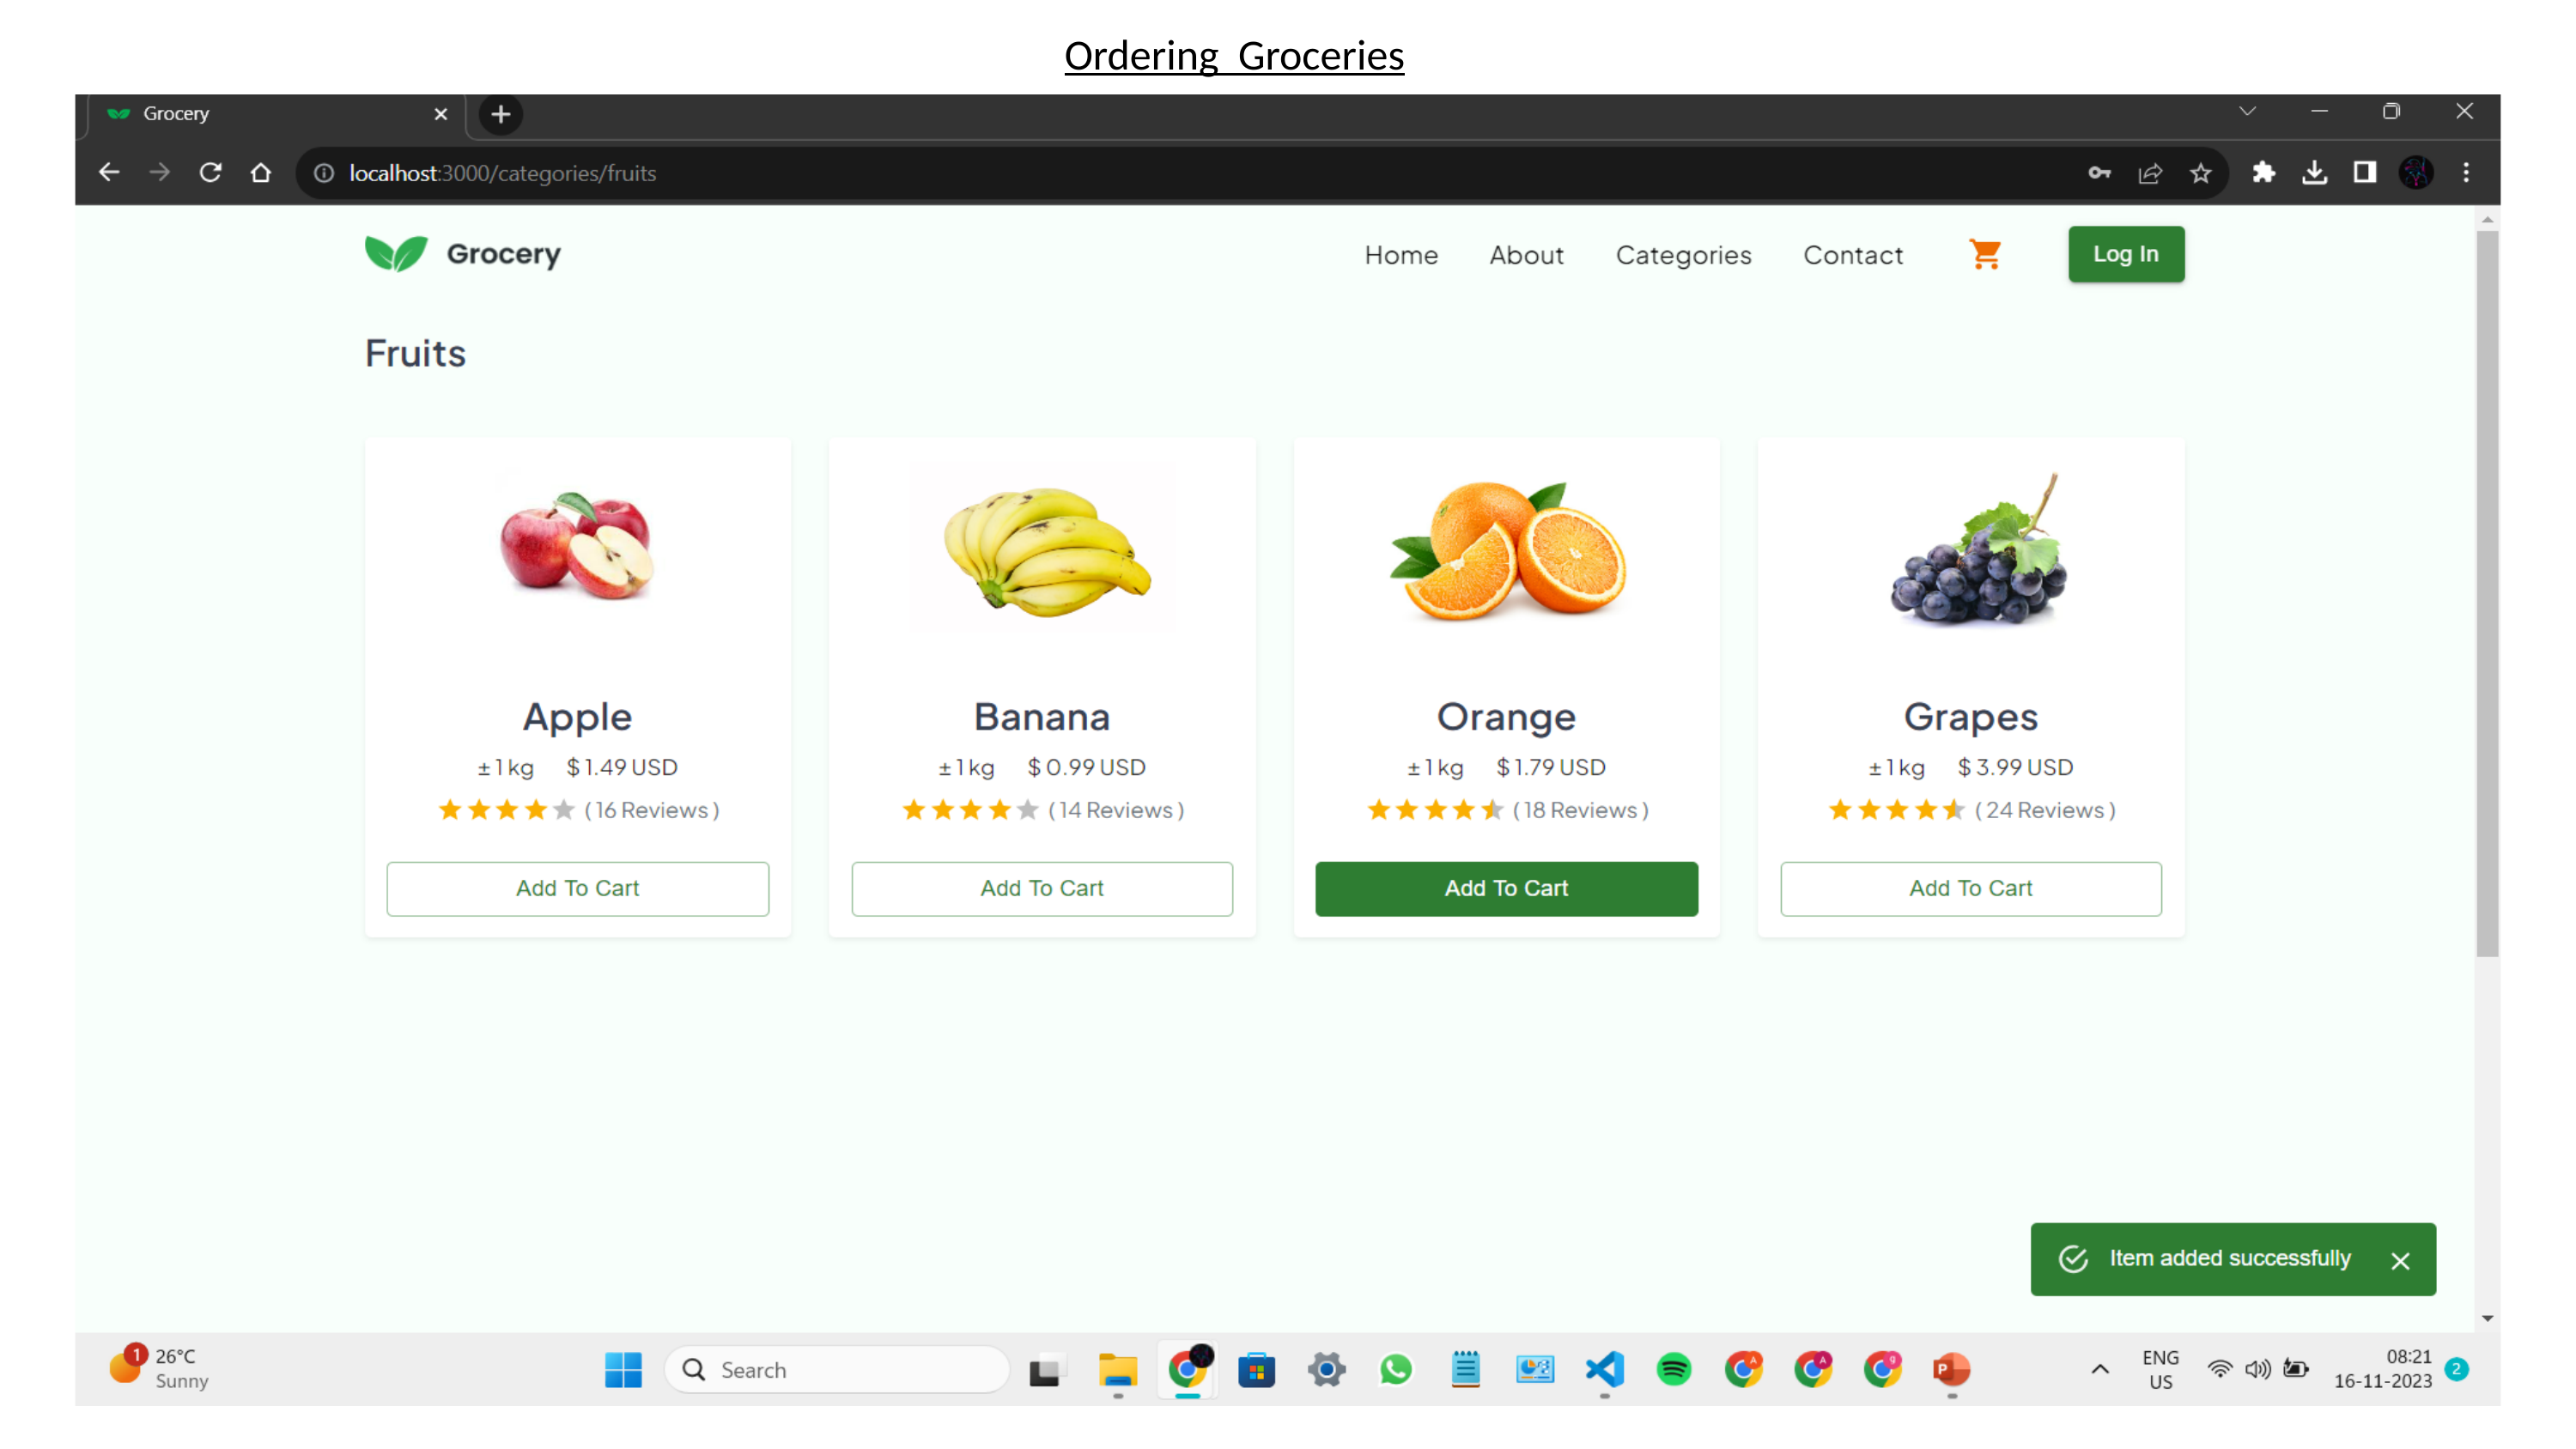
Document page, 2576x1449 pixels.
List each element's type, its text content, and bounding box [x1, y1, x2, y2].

picture [75, 94, 2501, 1449]
list Ordering Groceries [1051, 21, 1653, 92]
